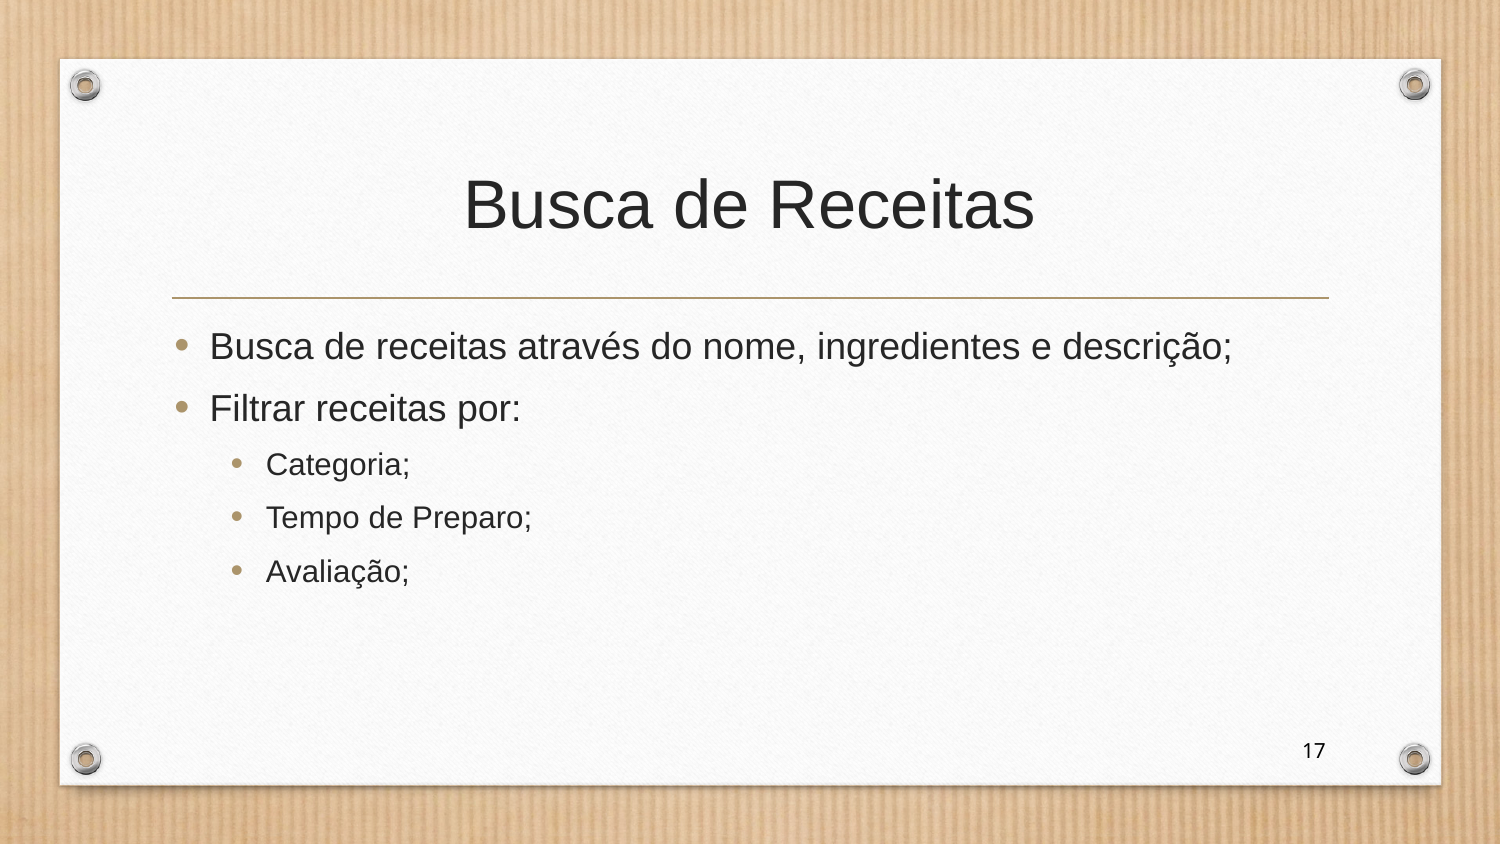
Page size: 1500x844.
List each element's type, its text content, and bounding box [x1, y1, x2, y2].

list Busca de receitas através do nome, ingredientes e descrição; Filtrar receitas por: Categoria; Tempo de Preparo; Avaliação; [159, 314, 1341, 723]
slide_number 17 [1273, 734, 1341, 769]
title Busca de Receitas [159, 120, 1341, 282]
picture [0, 0, 1500, 844]
